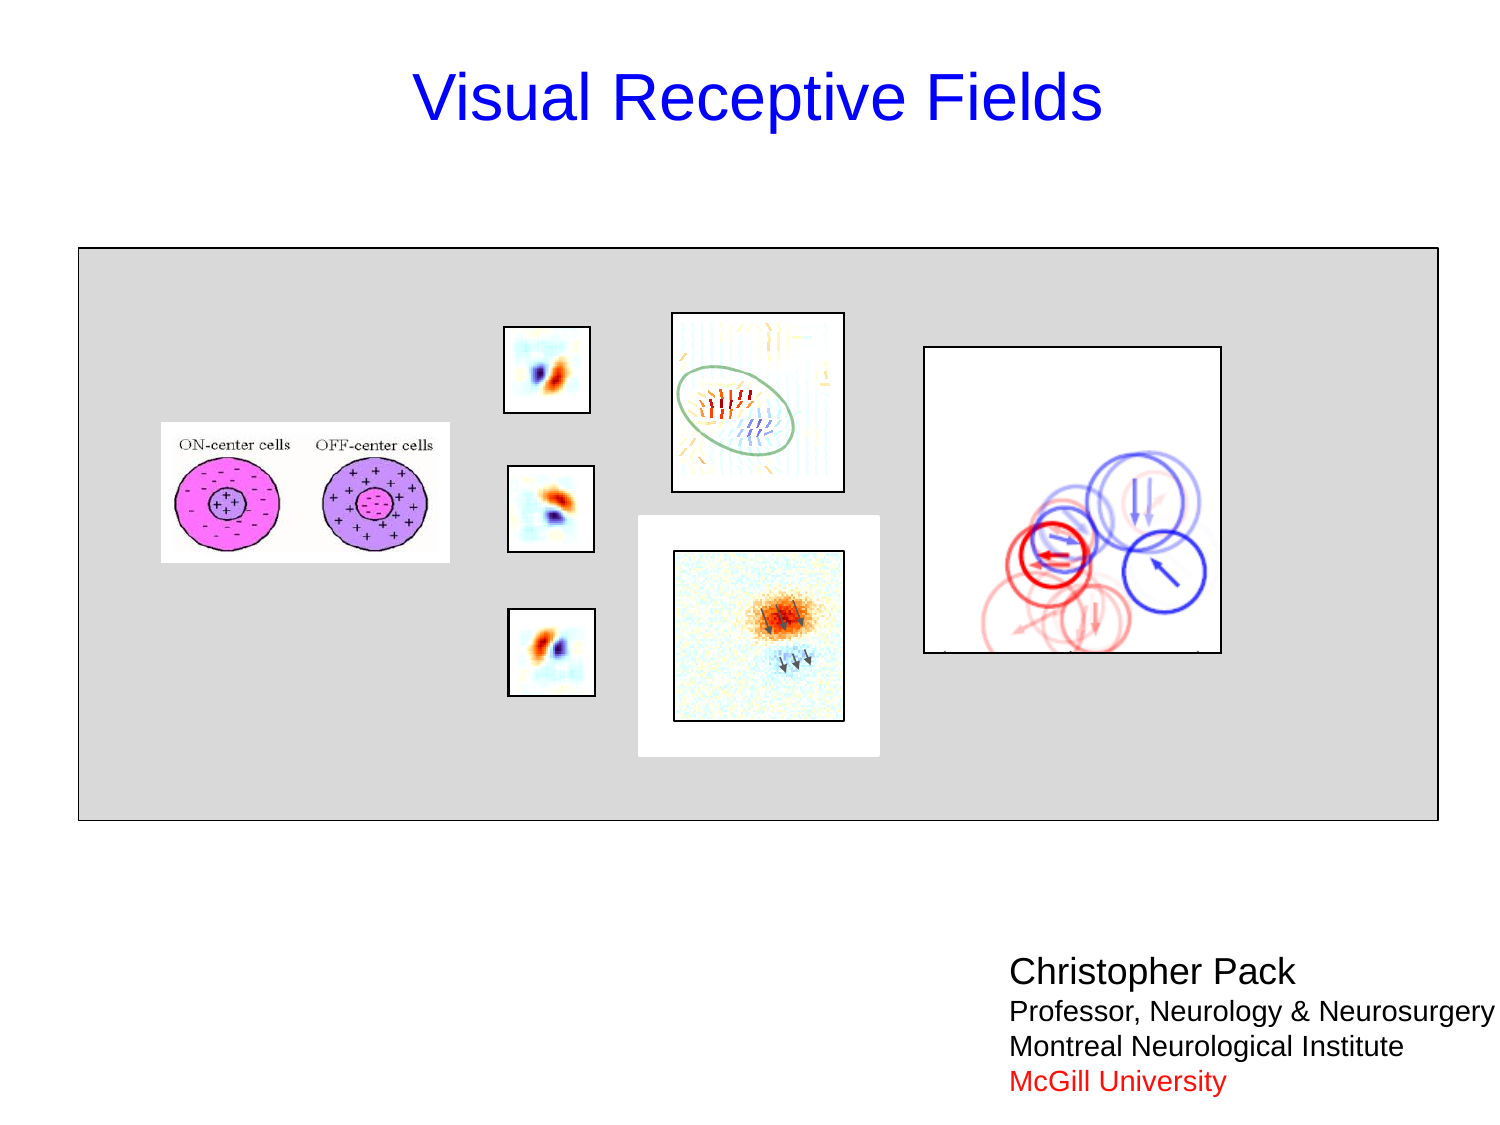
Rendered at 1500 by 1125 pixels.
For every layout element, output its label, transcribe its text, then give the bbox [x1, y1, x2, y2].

picture [509, 609, 595, 695]
picture [161, 422, 450, 564]
picture [508, 466, 594, 552]
picture [504, 327, 590, 413]
text_box [78, 247, 1438, 821]
picture [924, 347, 1221, 653]
text_box Visual Receptive Fields [102, 46, 1414, 141]
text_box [639, 517, 878, 756]
text_box Christopher Pack Professor, Neurology & Neurosurgery Montreal Neurological Institute McGill University [994, 939, 1500, 1105]
picture [672, 313, 844, 492]
